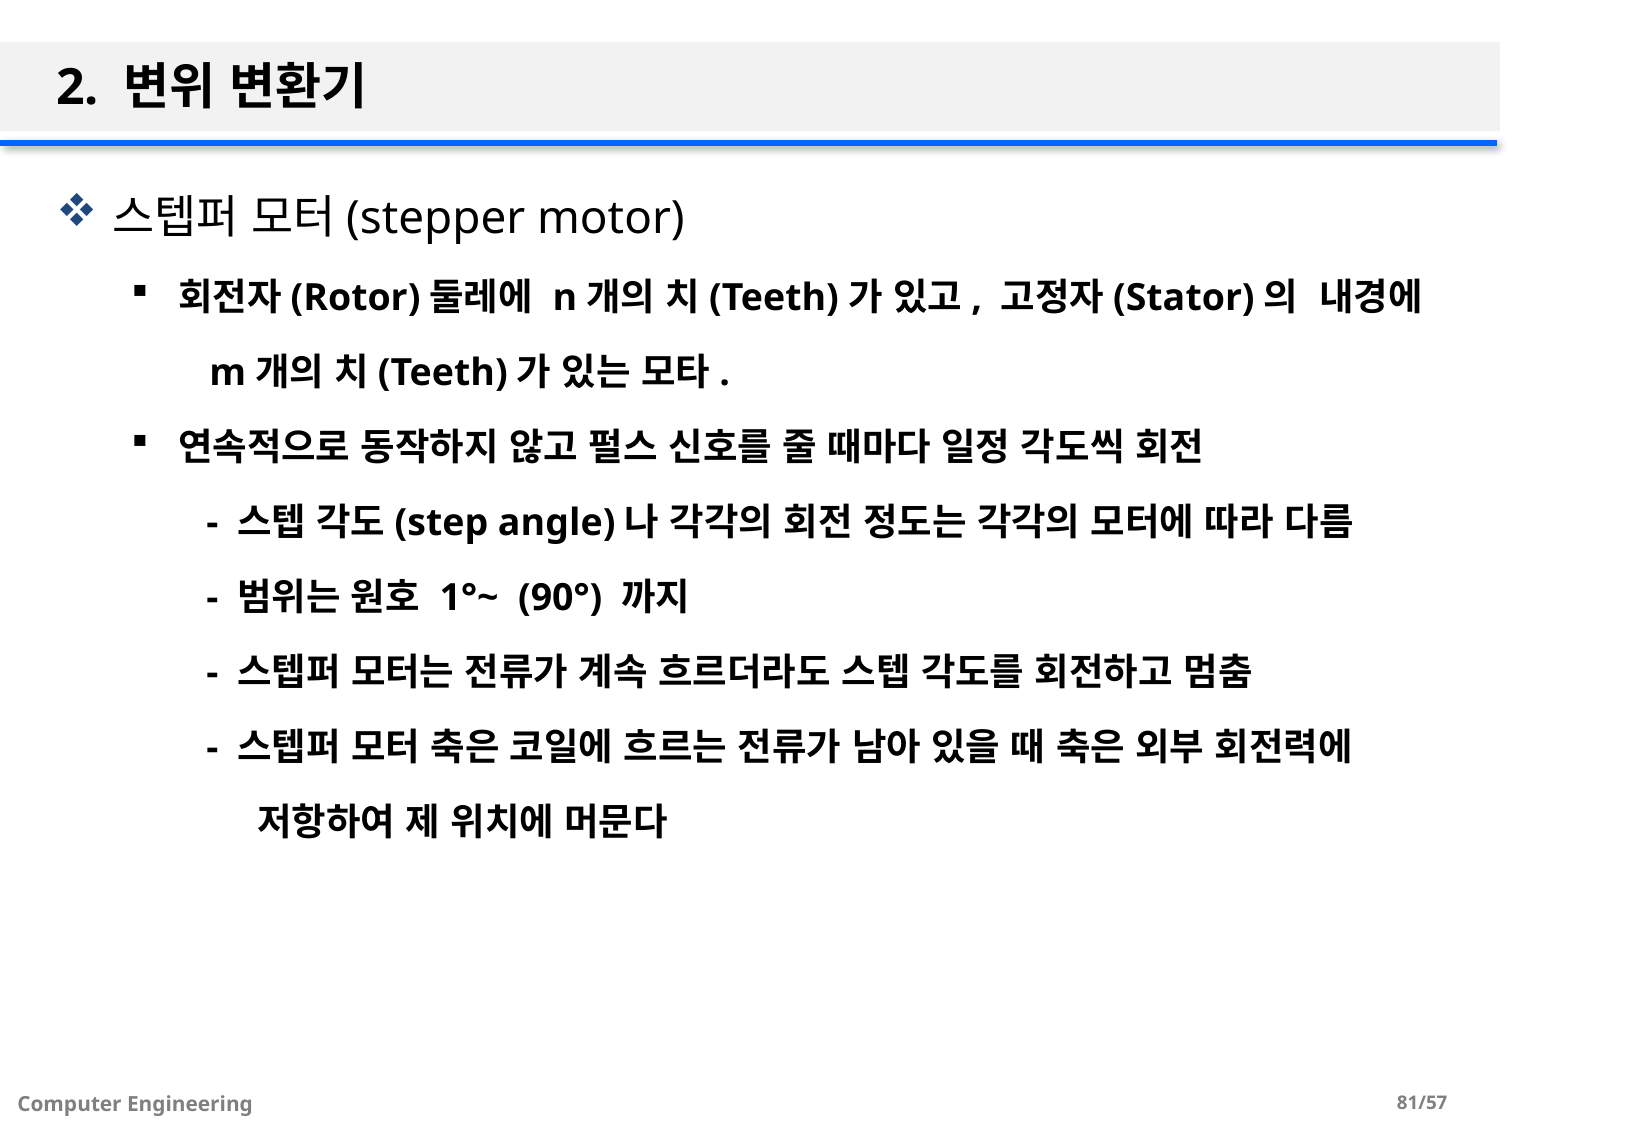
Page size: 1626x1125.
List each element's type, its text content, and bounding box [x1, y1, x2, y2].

title 2. 변위 변환기 [41, 42, 1459, 128]
